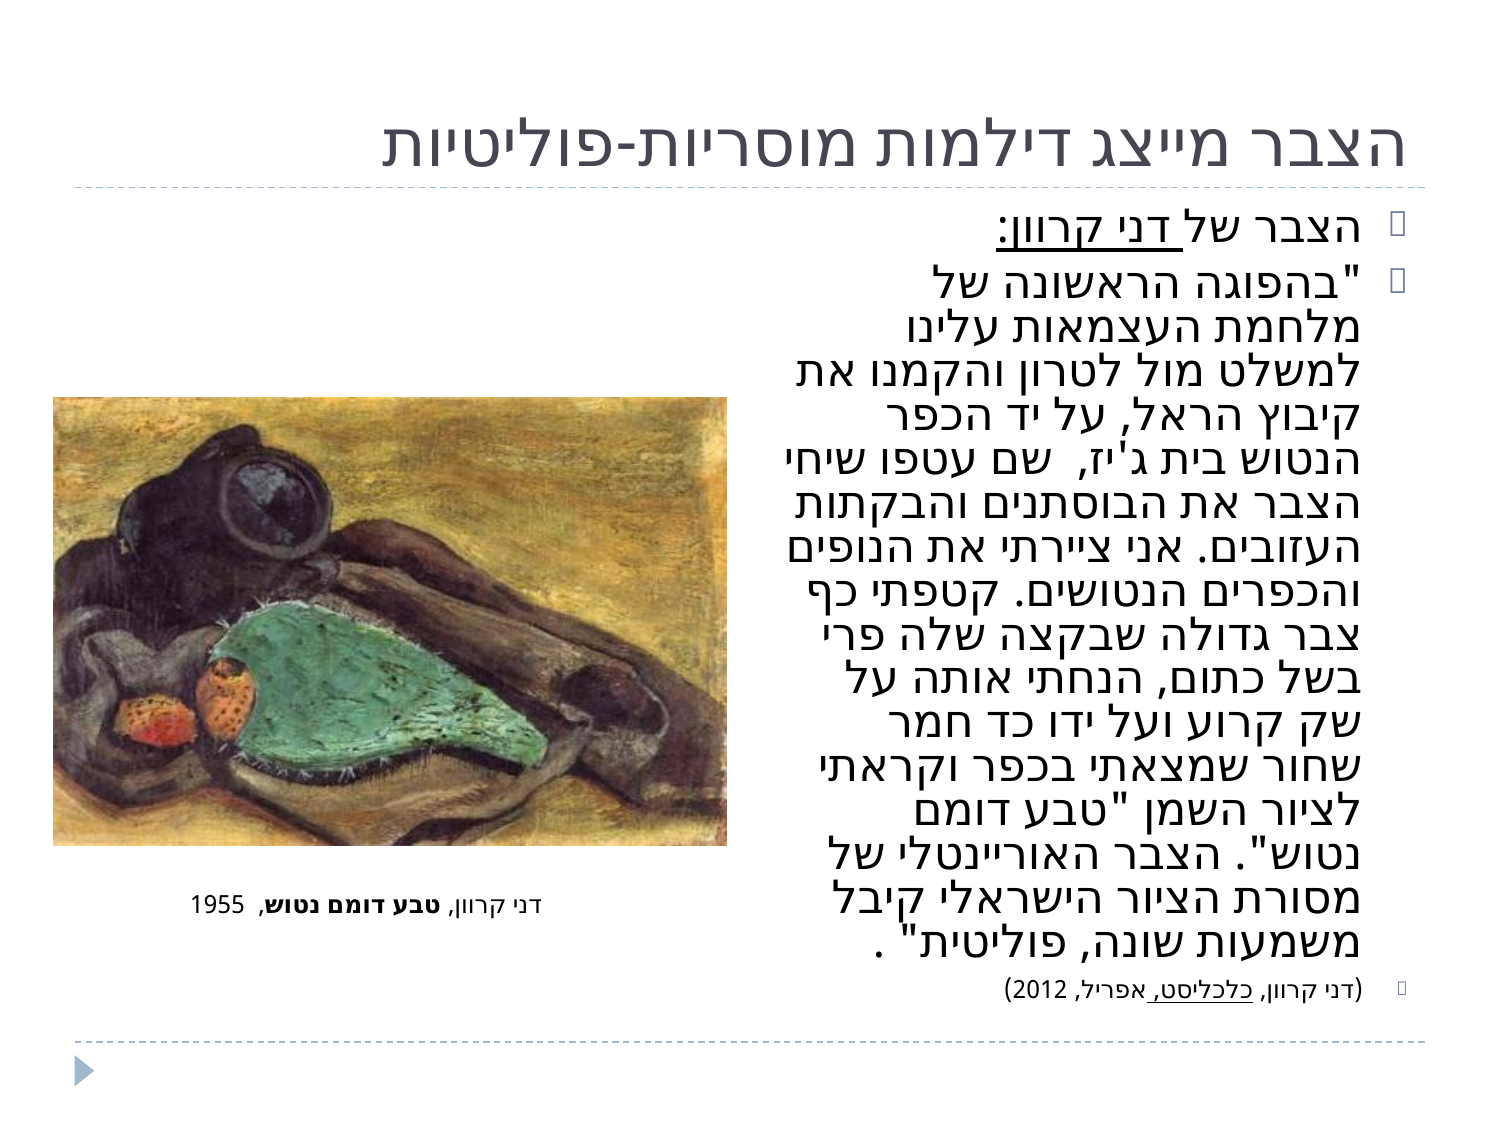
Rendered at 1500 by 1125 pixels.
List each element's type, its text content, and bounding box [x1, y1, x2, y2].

title הצבר מייצג דילמות מוסריות-פוליטיות [75, 37, 1425, 188]
list הצבר של דני קרוון: "בהפוגה הראשונה של מלחמת העצמאות עלינו למשלט מול לטרון והקמנו את קיבוץ הראל, על יד הכפר הנטוש בית ג'יז, שם עטפו שיחי הצבר את הבוסתנים והבקתות העזובים. אני ציירתי את הנופים והכפרים הנטושים. קטפתי כף צבר גדולה שבקצה שלה פרי בשל כתום, הנחתי אותה על שק קרוע ועל ידו כד חמר שחור שמצאתי בכפר וקראתי לציור השמן "טבע דומם נטוש". הצבר האוריינטלי של מסורת הציור הישראלי קיבל משמעות שונה, פוליטית" . (דני קרוון, כלכליסט, אפריל, 2012) [759, 199, 1423, 1010]
text_box דני קרוון, טבע דומם נטוש, 1955 [159, 881, 573, 1012]
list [52, 396, 727, 847]
